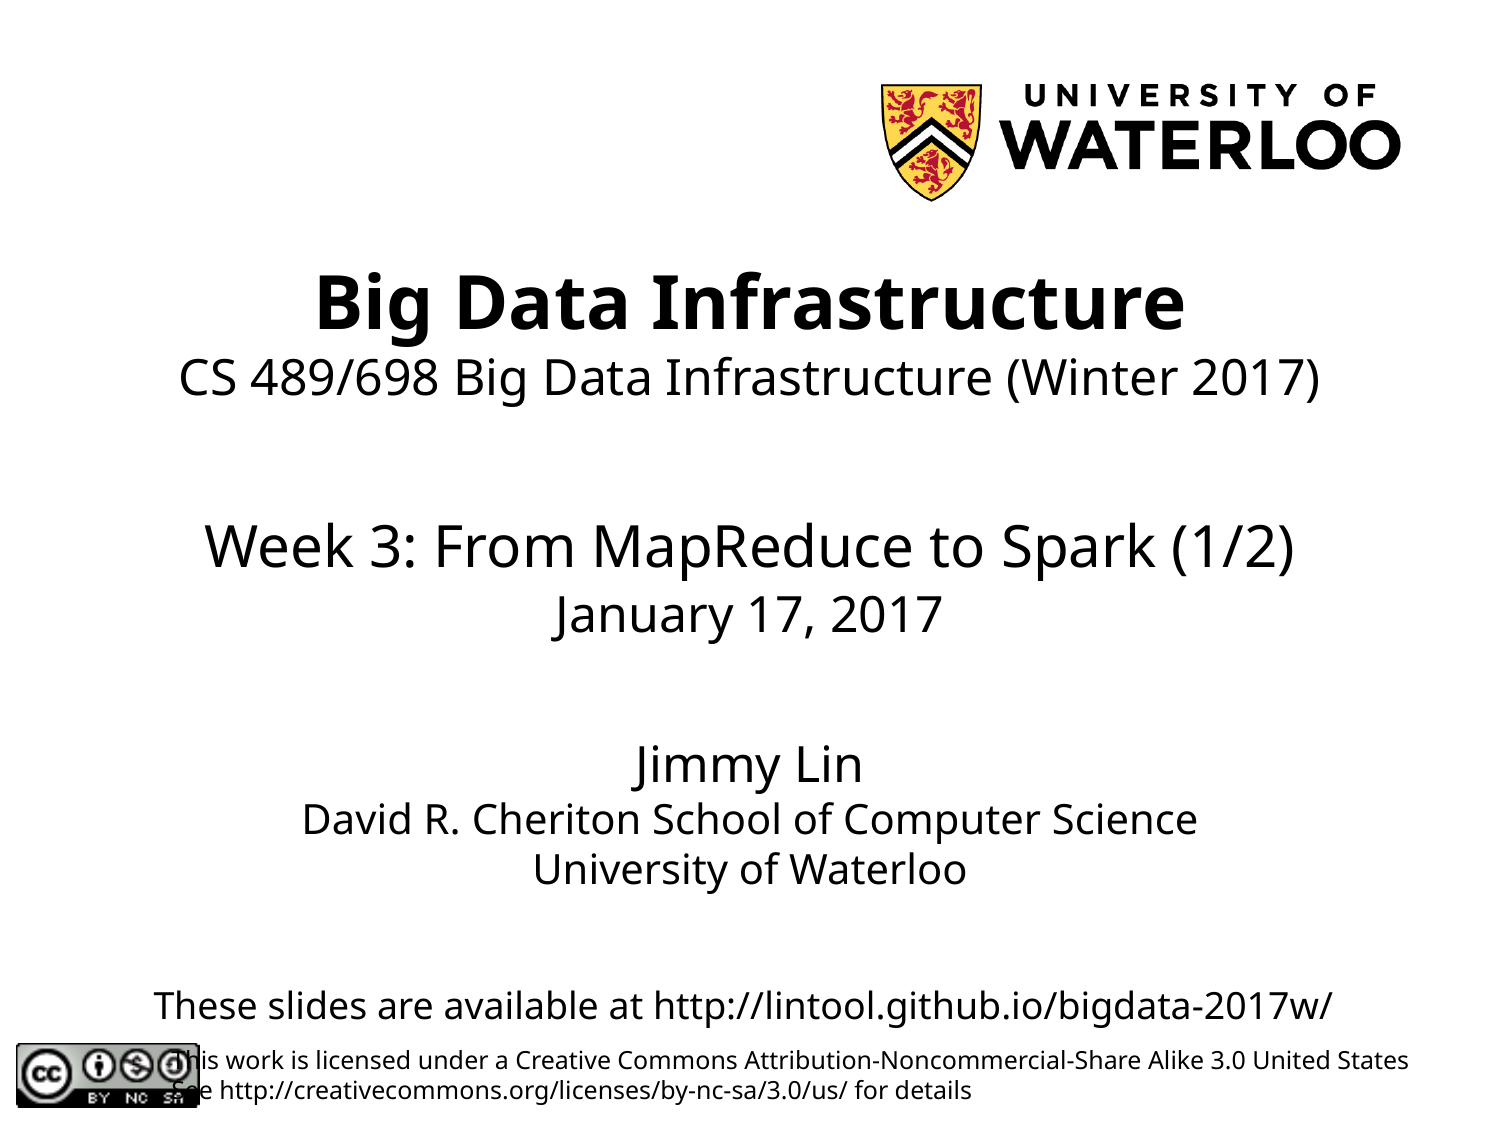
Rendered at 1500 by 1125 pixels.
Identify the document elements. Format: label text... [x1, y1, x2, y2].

text_box This work is licensed under a Creative Commons Attribution-Noncommercial-Share Alike 3.0 United States See http://creativecommons.org/licenses/by-nc-sa/3.0/us/ for details [156, 1037, 1426, 1113]
picture [778, 0, 1500, 290]
text_box January 17, 2017 [12, 549, 1488, 675]
text_box Jimmy Lin David R. Cheriton School of Computer Science University of Waterloo [12, 750, 1488, 875]
text_box Week 3: From MapReduce to Spark (1/2) [12, 487, 1488, 549]
text_box CS 489/698 Big Data Infrastructure (Winter 2017) [0, 337, 1500, 413]
text_box Big Data Infrastructure [12, 224, 1488, 337]
picture [16, 1042, 201, 1108]
text_box These slides are available at http://lintool.github.io/bigdata-2017w/ [138, 974, 1349, 1035]
